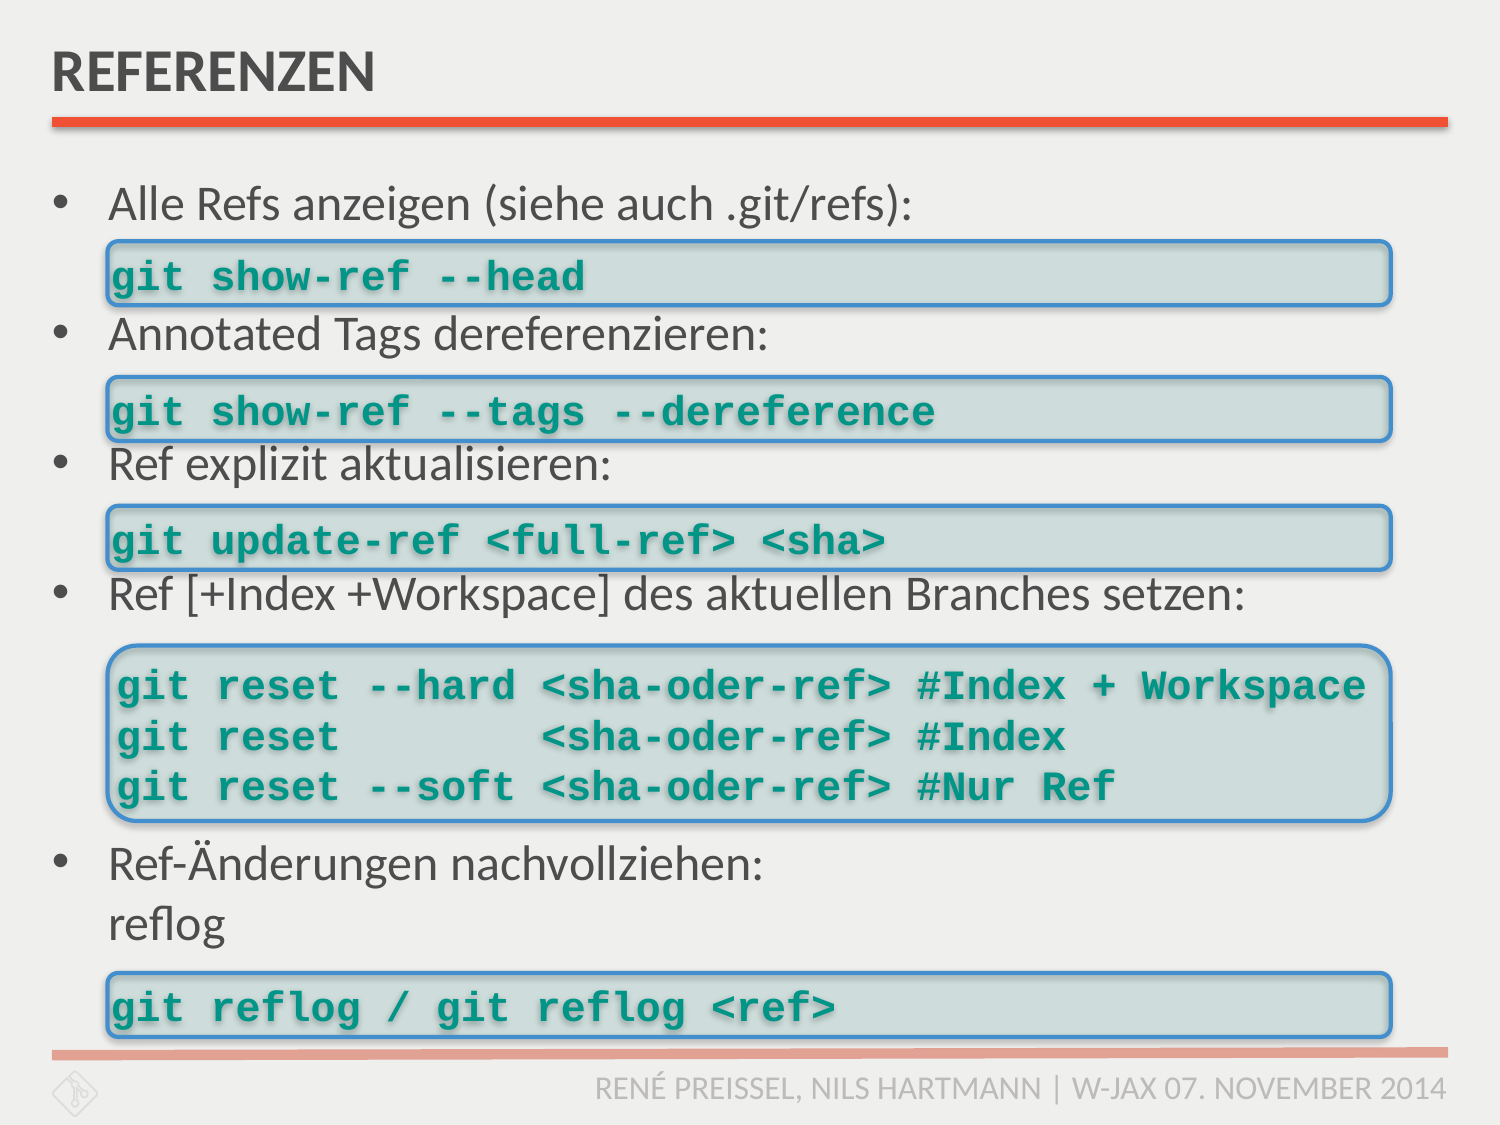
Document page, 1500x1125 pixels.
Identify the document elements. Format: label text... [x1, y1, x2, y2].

text_box git show-ref --head [106, 240, 1392, 306]
text_box git show-ref --tags --dereference [106, 376, 1392, 442]
text_box git reset --hard <sha-oder-ref> #Index + Workspace git reset <sha-oder-ref> #Index git reset --soft <sha-oder-ref> #Nur Ref [106, 644, 1392, 822]
list Alle Refs anzeigen (siehe auch .git/refs): Annotated Tags dereferenzieren: Ref explizit aktualisieren: Ref [+Index +Workspace] des aktuellen Branches setzen: Ref-Änderungen nachvollziehen: reflog [51, 170, 1449, 1005]
text_box git reflog / git reflog <ref> [106, 972, 1392, 1038]
title REFERENZEN [51, 30, 1449, 104]
text_box git update-ref <full-ref> <sha> [106, 504, 1392, 571]
